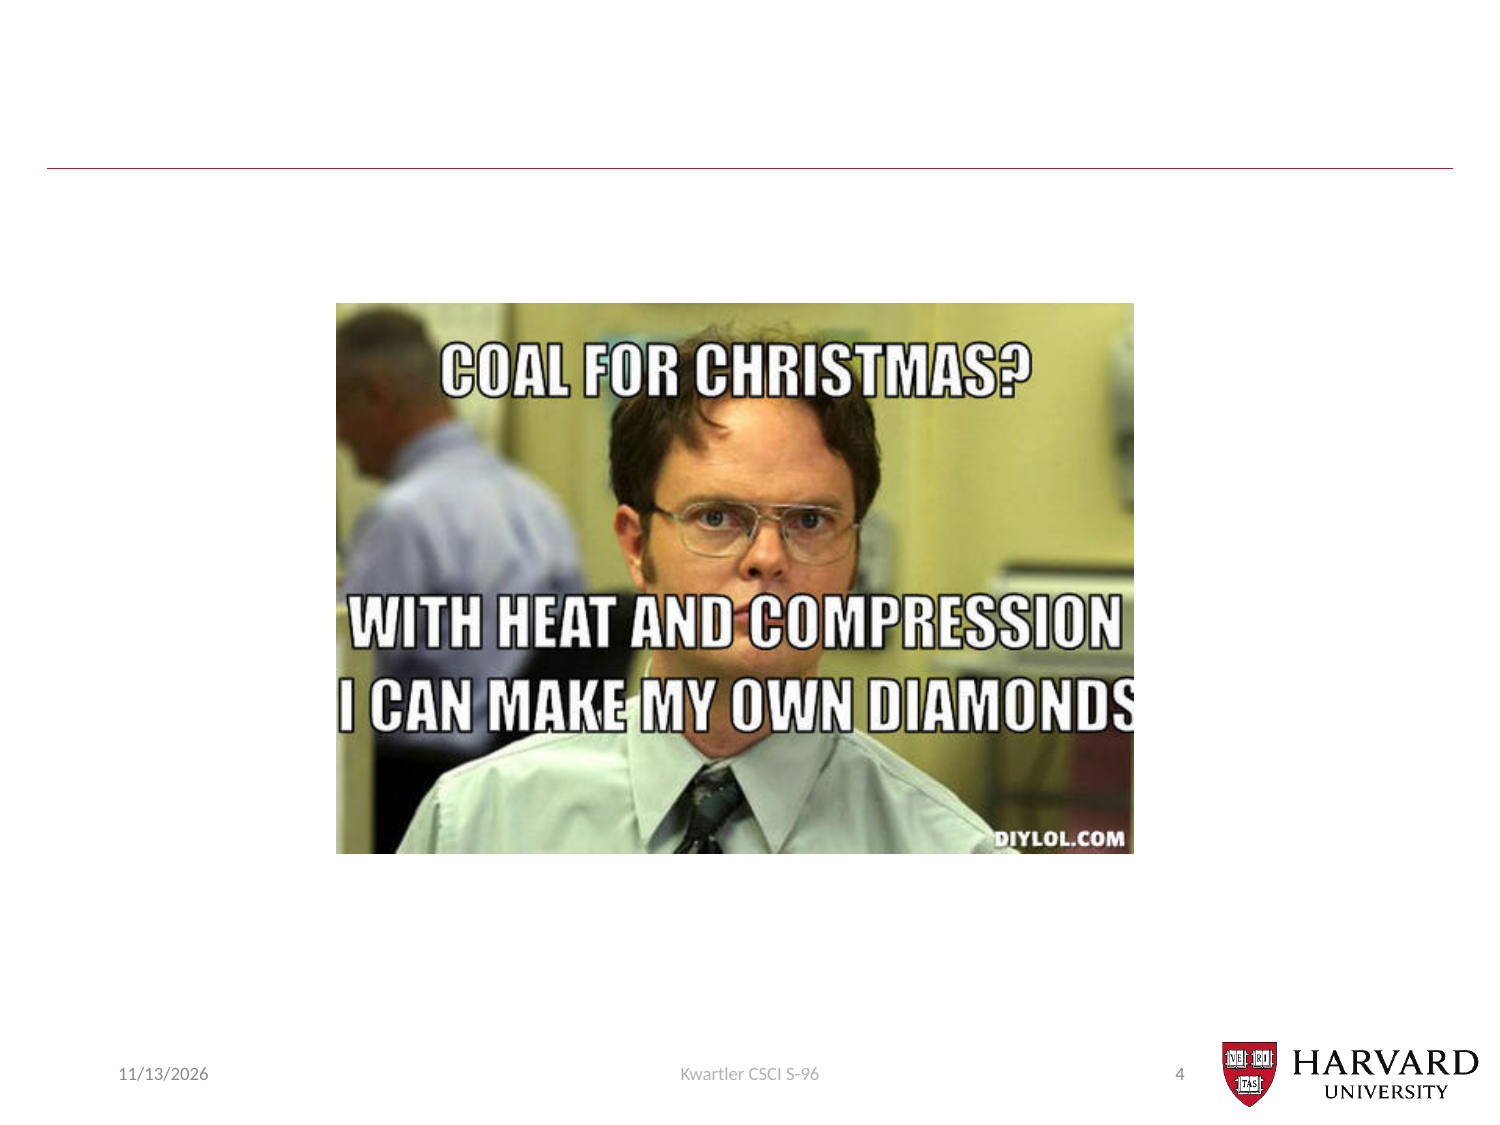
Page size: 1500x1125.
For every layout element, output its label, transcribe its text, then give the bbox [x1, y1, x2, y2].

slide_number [103, 1042, 441, 1103]
slide_number 4 [1059, 1042, 1200, 1103]
footer Kwartler CSCI S-96 [496, 1042, 1004, 1103]
picture [336, 303, 1134, 854]
picture [1200, 1024, 1500, 1125]
